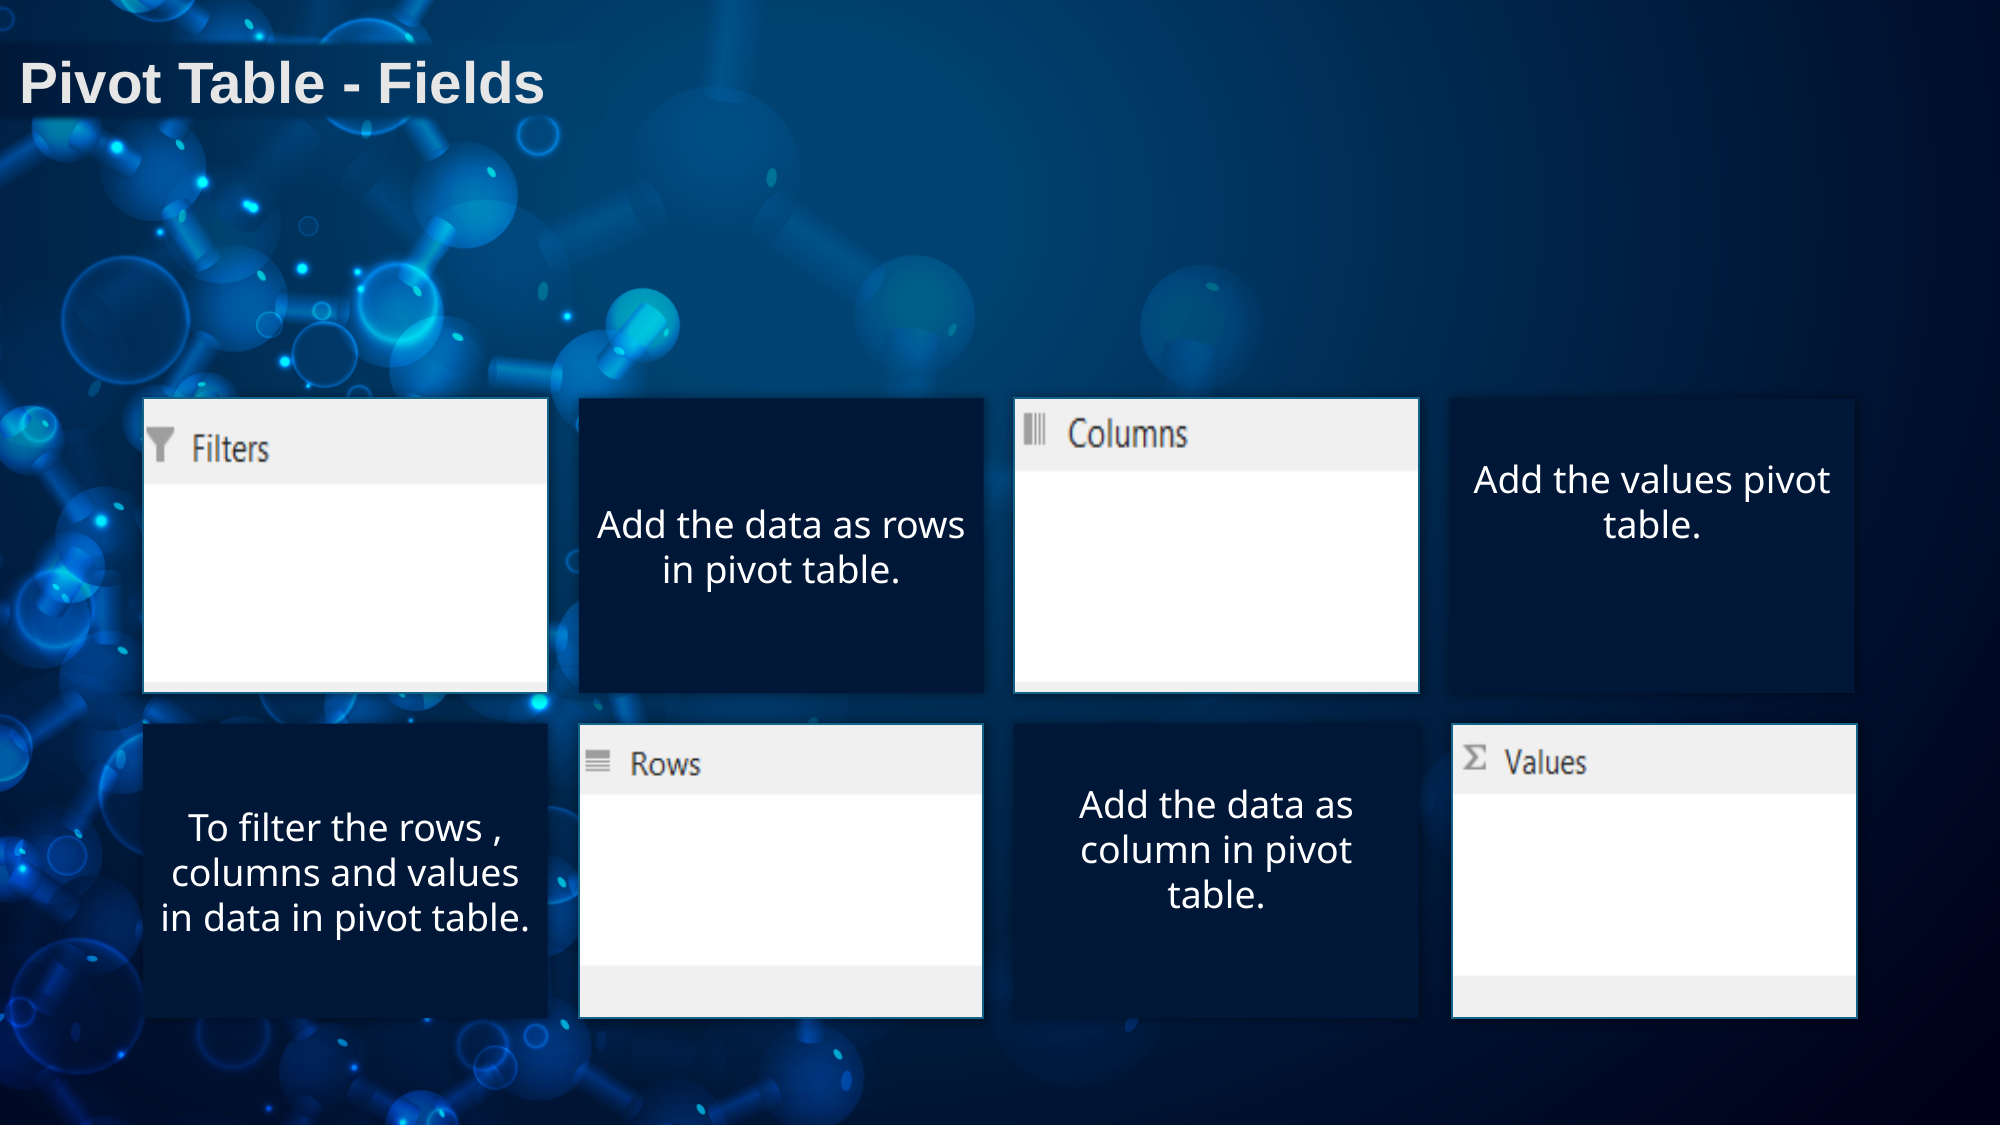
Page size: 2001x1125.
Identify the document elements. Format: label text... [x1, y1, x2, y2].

text_box Add the data as rows in pivot table. [578, 397, 985, 694]
text_box [142, 397, 549, 694]
text_box [578, 723, 984, 1019]
text_box To filter the rows , columns and values in data in pivot table. [142, 723, 549, 1019]
picture [0, 0, 2000, 1125]
text_box Add the values pivot table. [1449, 397, 1856, 694]
text_box [1451, 723, 1858, 1019]
text_box Add the data as column in pivot table. [1013, 723, 1420, 1019]
text_box Pivot Table - Fields [0, 46, 596, 115]
text_box [1013, 397, 1420, 694]
